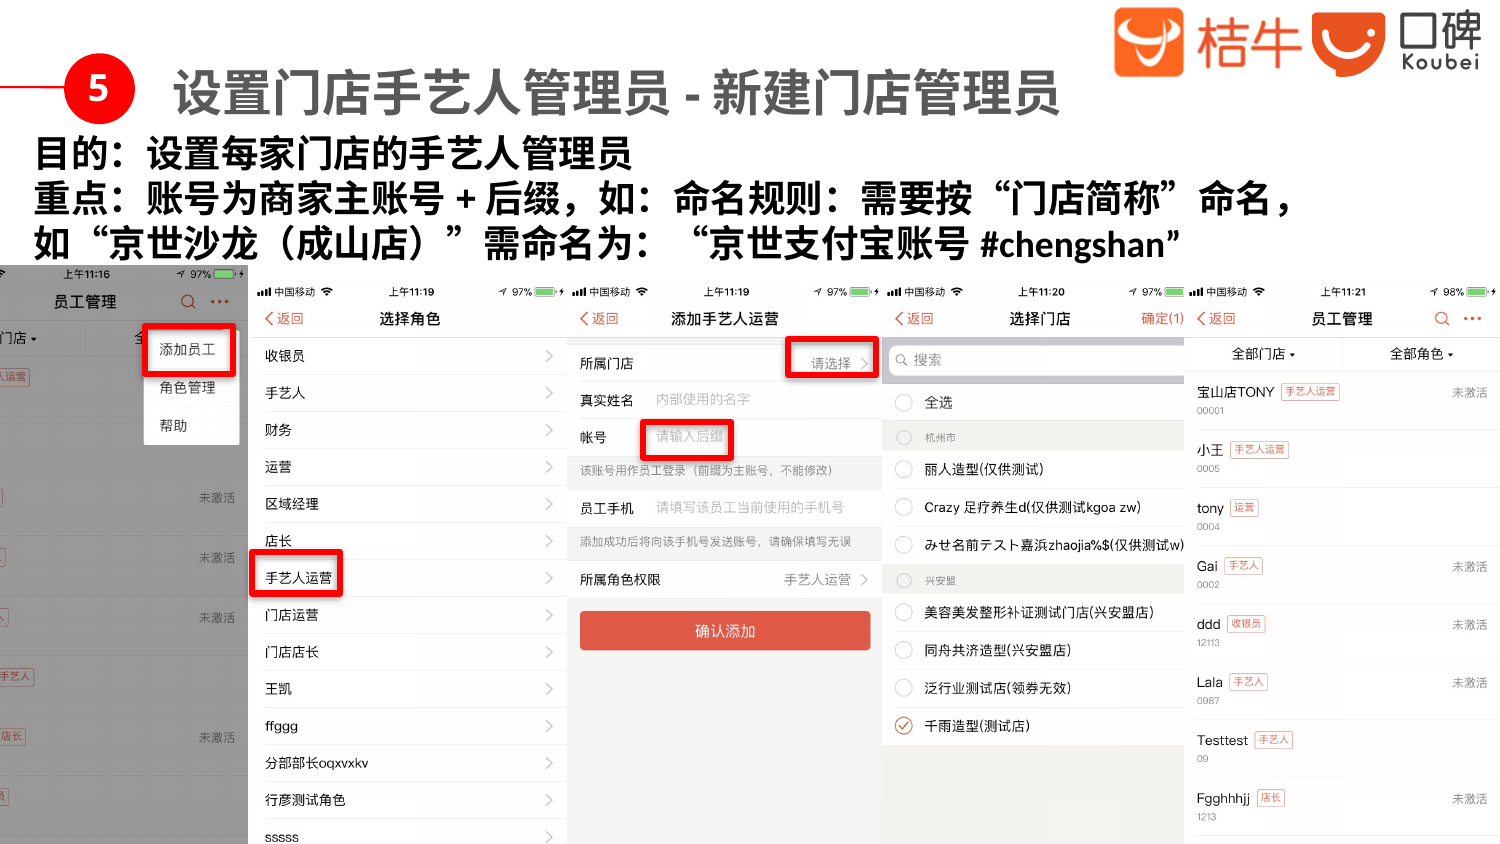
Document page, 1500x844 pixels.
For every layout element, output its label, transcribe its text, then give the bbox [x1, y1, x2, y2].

picture [1106, 0, 1481, 87]
text_box 设置门店手艺人管理员-新建门店管理员 [157, 46, 1096, 122]
picture [0, 265, 248, 844]
picture [252, 283, 1500, 844]
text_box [0, 53, 136, 125]
text_box 目的：设置每家门店的手艺人管理员 重点：账号为商家主账号+后缀，如：命名规则：需要按“门店简称”命名， 如“京世沙龙（成山店）”需命名为：“京世支付宝账号#chengshan” [19, 122, 1326, 273]
